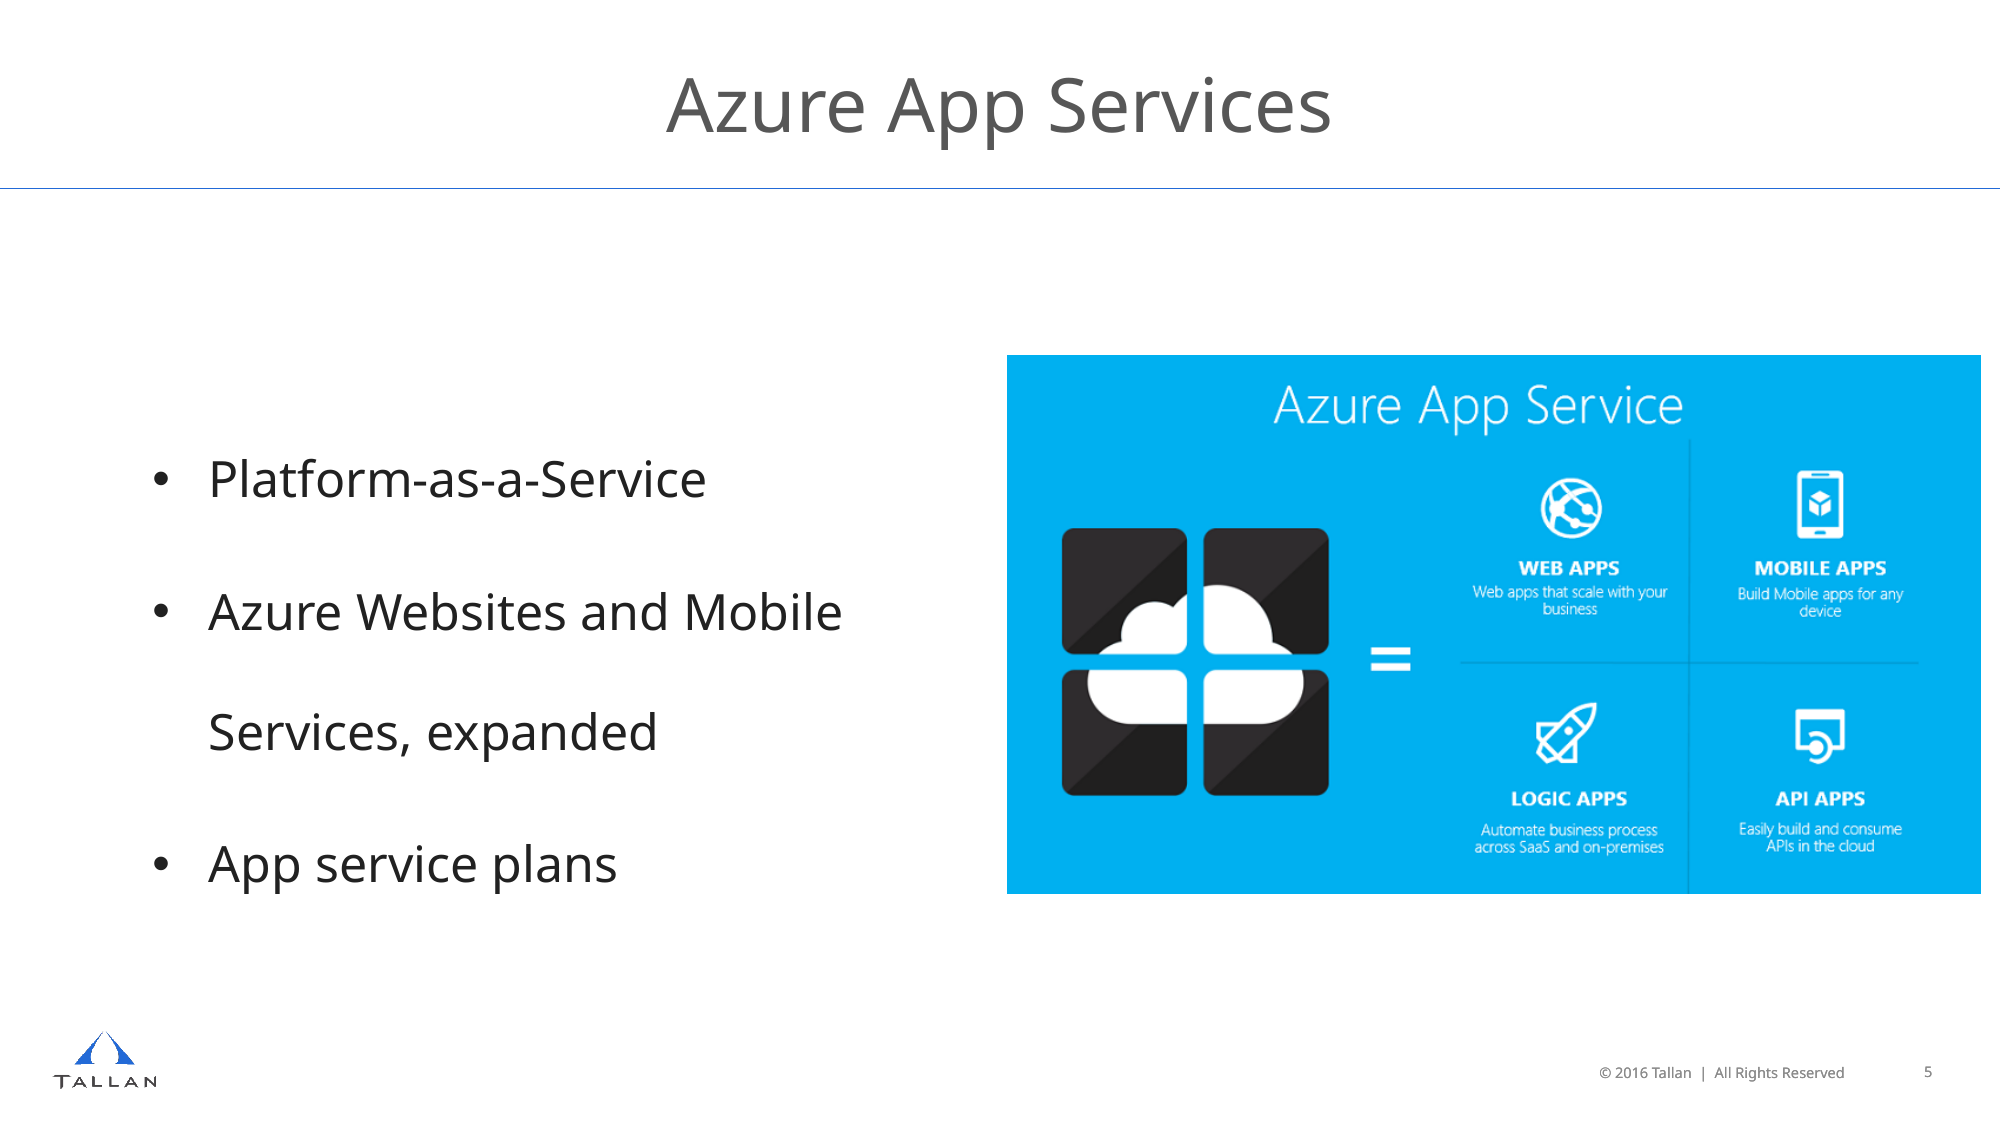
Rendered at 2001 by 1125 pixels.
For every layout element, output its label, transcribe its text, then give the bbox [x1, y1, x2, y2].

picture [1556, 844, 1564, 852]
picture [1842, 840, 1851, 851]
picture [1659, 396, 1682, 424]
picture [1485, 396, 1507, 435]
picture [1519, 562, 1538, 575]
picture [1522, 792, 1556, 805]
list Platform-as-a-Service Azure Websites and Mobile Services, expanded App service plans [137, 317, 984, 964]
picture [1740, 823, 1745, 834]
picture [1528, 385, 1548, 424]
picture [1756, 562, 1772, 575]
picture [1063, 529, 1187, 654]
picture [1825, 843, 1834, 851]
picture [1511, 827, 1520, 835]
picture [1553, 396, 1575, 424]
picture [1857, 826, 1872, 834]
picture [1550, 824, 1556, 835]
picture [1476, 844, 1484, 852]
picture [1609, 827, 1614, 838]
picture [1748, 826, 1756, 834]
picture [1544, 603, 1549, 614]
picture [1815, 841, 1824, 851]
picture [1537, 703, 1597, 763]
picture [1779, 824, 1784, 834]
picture [1063, 670, 1187, 795]
picture [1475, 587, 1493, 597]
picture [1544, 587, 1567, 597]
picture [1782, 588, 1788, 599]
picture [1610, 562, 1618, 575]
picture [1837, 562, 1885, 575]
picture [1834, 608, 1840, 615]
picture [1371, 663, 1410, 670]
picture [1776, 792, 1789, 805]
picture [1204, 670, 1328, 795]
picture [52, 1031, 156, 1089]
picture [1803, 843, 1809, 851]
picture [1524, 826, 1537, 835]
picture [1621, 844, 1633, 852]
picture [1823, 823, 1838, 834]
picture [1537, 844, 1545, 852]
picture [1890, 826, 1896, 834]
picture [1590, 844, 1598, 852]
picture [1636, 396, 1656, 424]
picture [1496, 586, 1501, 597]
picture [1602, 845, 1609, 855]
picture [1623, 586, 1632, 597]
picture [1767, 841, 1781, 851]
picture [1792, 792, 1807, 805]
picture [1378, 396, 1400, 424]
picture [1775, 562, 1807, 575]
picture [1371, 648, 1410, 654]
picture [1610, 589, 1620, 597]
picture [1843, 792, 1864, 805]
picture [1639, 844, 1649, 852]
picture [1570, 562, 1607, 575]
picture [1783, 840, 1793, 851]
picture [1883, 826, 1889, 833]
picture [1573, 841, 1578, 852]
picture [1869, 827, 1875, 834]
picture [1789, 823, 1800, 834]
picture [1821, 562, 1829, 575]
picture [1582, 396, 1595, 423]
picture [1204, 529, 1328, 654]
picture [1739, 588, 1759, 600]
picture [1509, 589, 1514, 597]
picture [1561, 827, 1578, 835]
picture [1275, 386, 1304, 423]
picture [1522, 589, 1530, 597]
picture [1796, 709, 1845, 764]
picture [1824, 591, 1845, 602]
picture [1600, 397, 1622, 423]
picture [1881, 591, 1893, 599]
picture [1794, 589, 1806, 599]
picture [1334, 397, 1355, 424]
picture [1797, 471, 1843, 538]
picture [1576, 606, 1590, 613]
picture [1455, 396, 1478, 435]
picture [1815, 792, 1840, 805]
picture [1577, 792, 1626, 805]
picture [1651, 844, 1662, 848]
picture [1512, 792, 1521, 805]
picture [1756, 823, 1769, 834]
title Azure App Services [137, 59, 1863, 167]
picture [1419, 386, 1448, 423]
picture [1586, 587, 1603, 597]
picture [1559, 792, 1570, 805]
picture [1564, 606, 1575, 613]
picture [1485, 825, 1503, 835]
picture [1308, 397, 1328, 423]
picture [1582, 829, 1597, 836]
picture [1541, 562, 1563, 575]
picture [1763, 589, 1769, 599]
picture [1818, 608, 1828, 616]
picture [1363, 396, 1376, 423]
picture [1775, 588, 1779, 599]
picture [1811, 562, 1818, 575]
picture [1541, 478, 1602, 538]
picture [1803, 606, 1818, 616]
picture [1613, 844, 1619, 852]
picture [1484, 844, 1494, 852]
picture [1804, 823, 1809, 834]
picture [1656, 589, 1666, 597]
